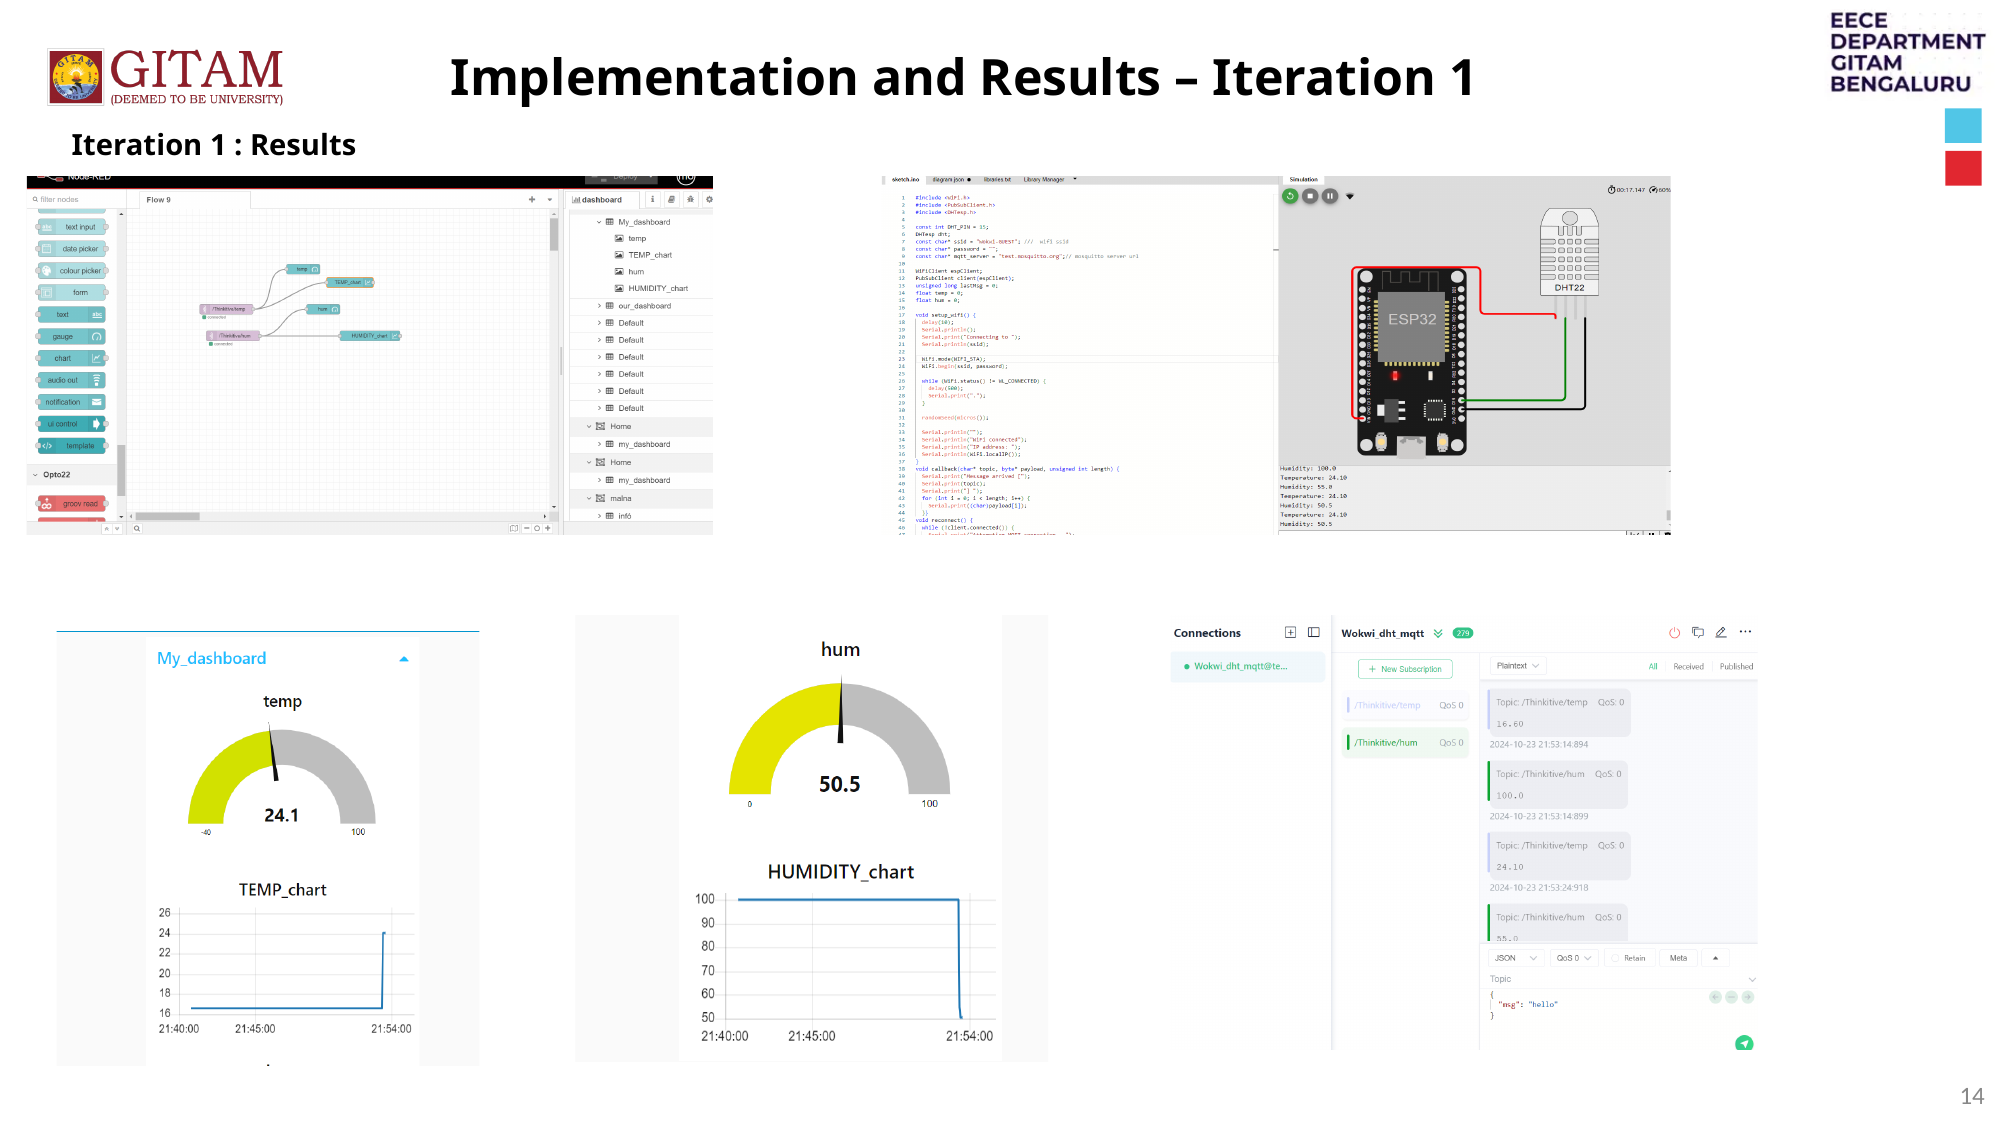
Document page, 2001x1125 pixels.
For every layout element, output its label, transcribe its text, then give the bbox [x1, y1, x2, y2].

text_box Iteration 1 : Results [56, 119, 1933, 1084]
slide_number 14 [1550, 1065, 2000, 1125]
picture [56, 633, 480, 1066]
picture [1170, 615, 1758, 1050]
picture [574, 615, 1049, 1062]
picture [26, 176, 714, 536]
picture [881, 176, 1671, 536]
picture [43, 42, 108, 112]
text_box Implementation and Results – Iteration 1 [108, 38, 1834, 119]
picture [1824, 1, 2000, 101]
